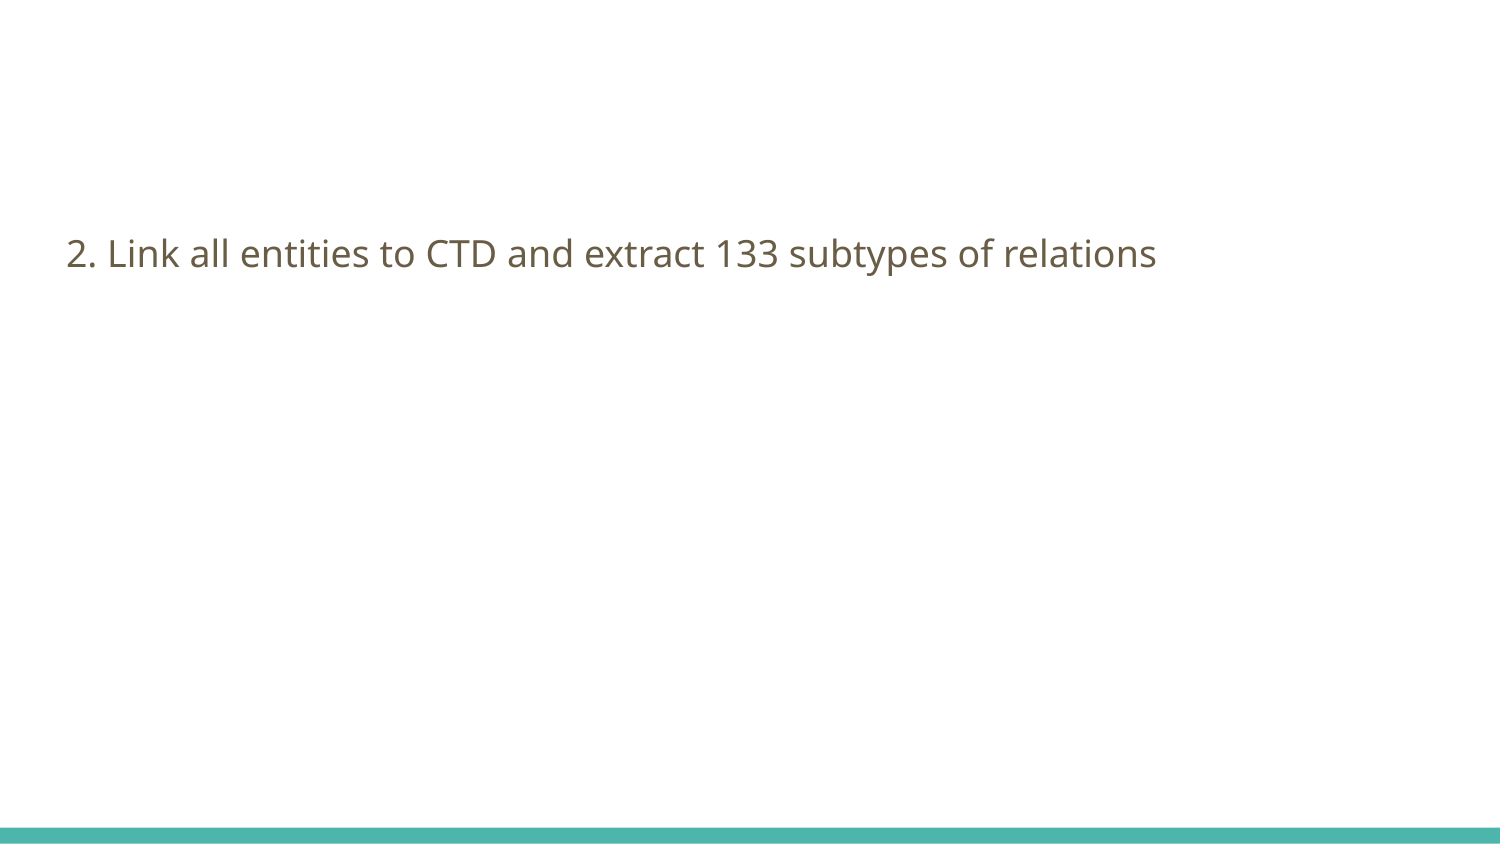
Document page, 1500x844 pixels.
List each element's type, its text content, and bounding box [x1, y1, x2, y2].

list 2. Link all entities to CTD and extract 133 subtypes of relations [51, 207, 1449, 750]
